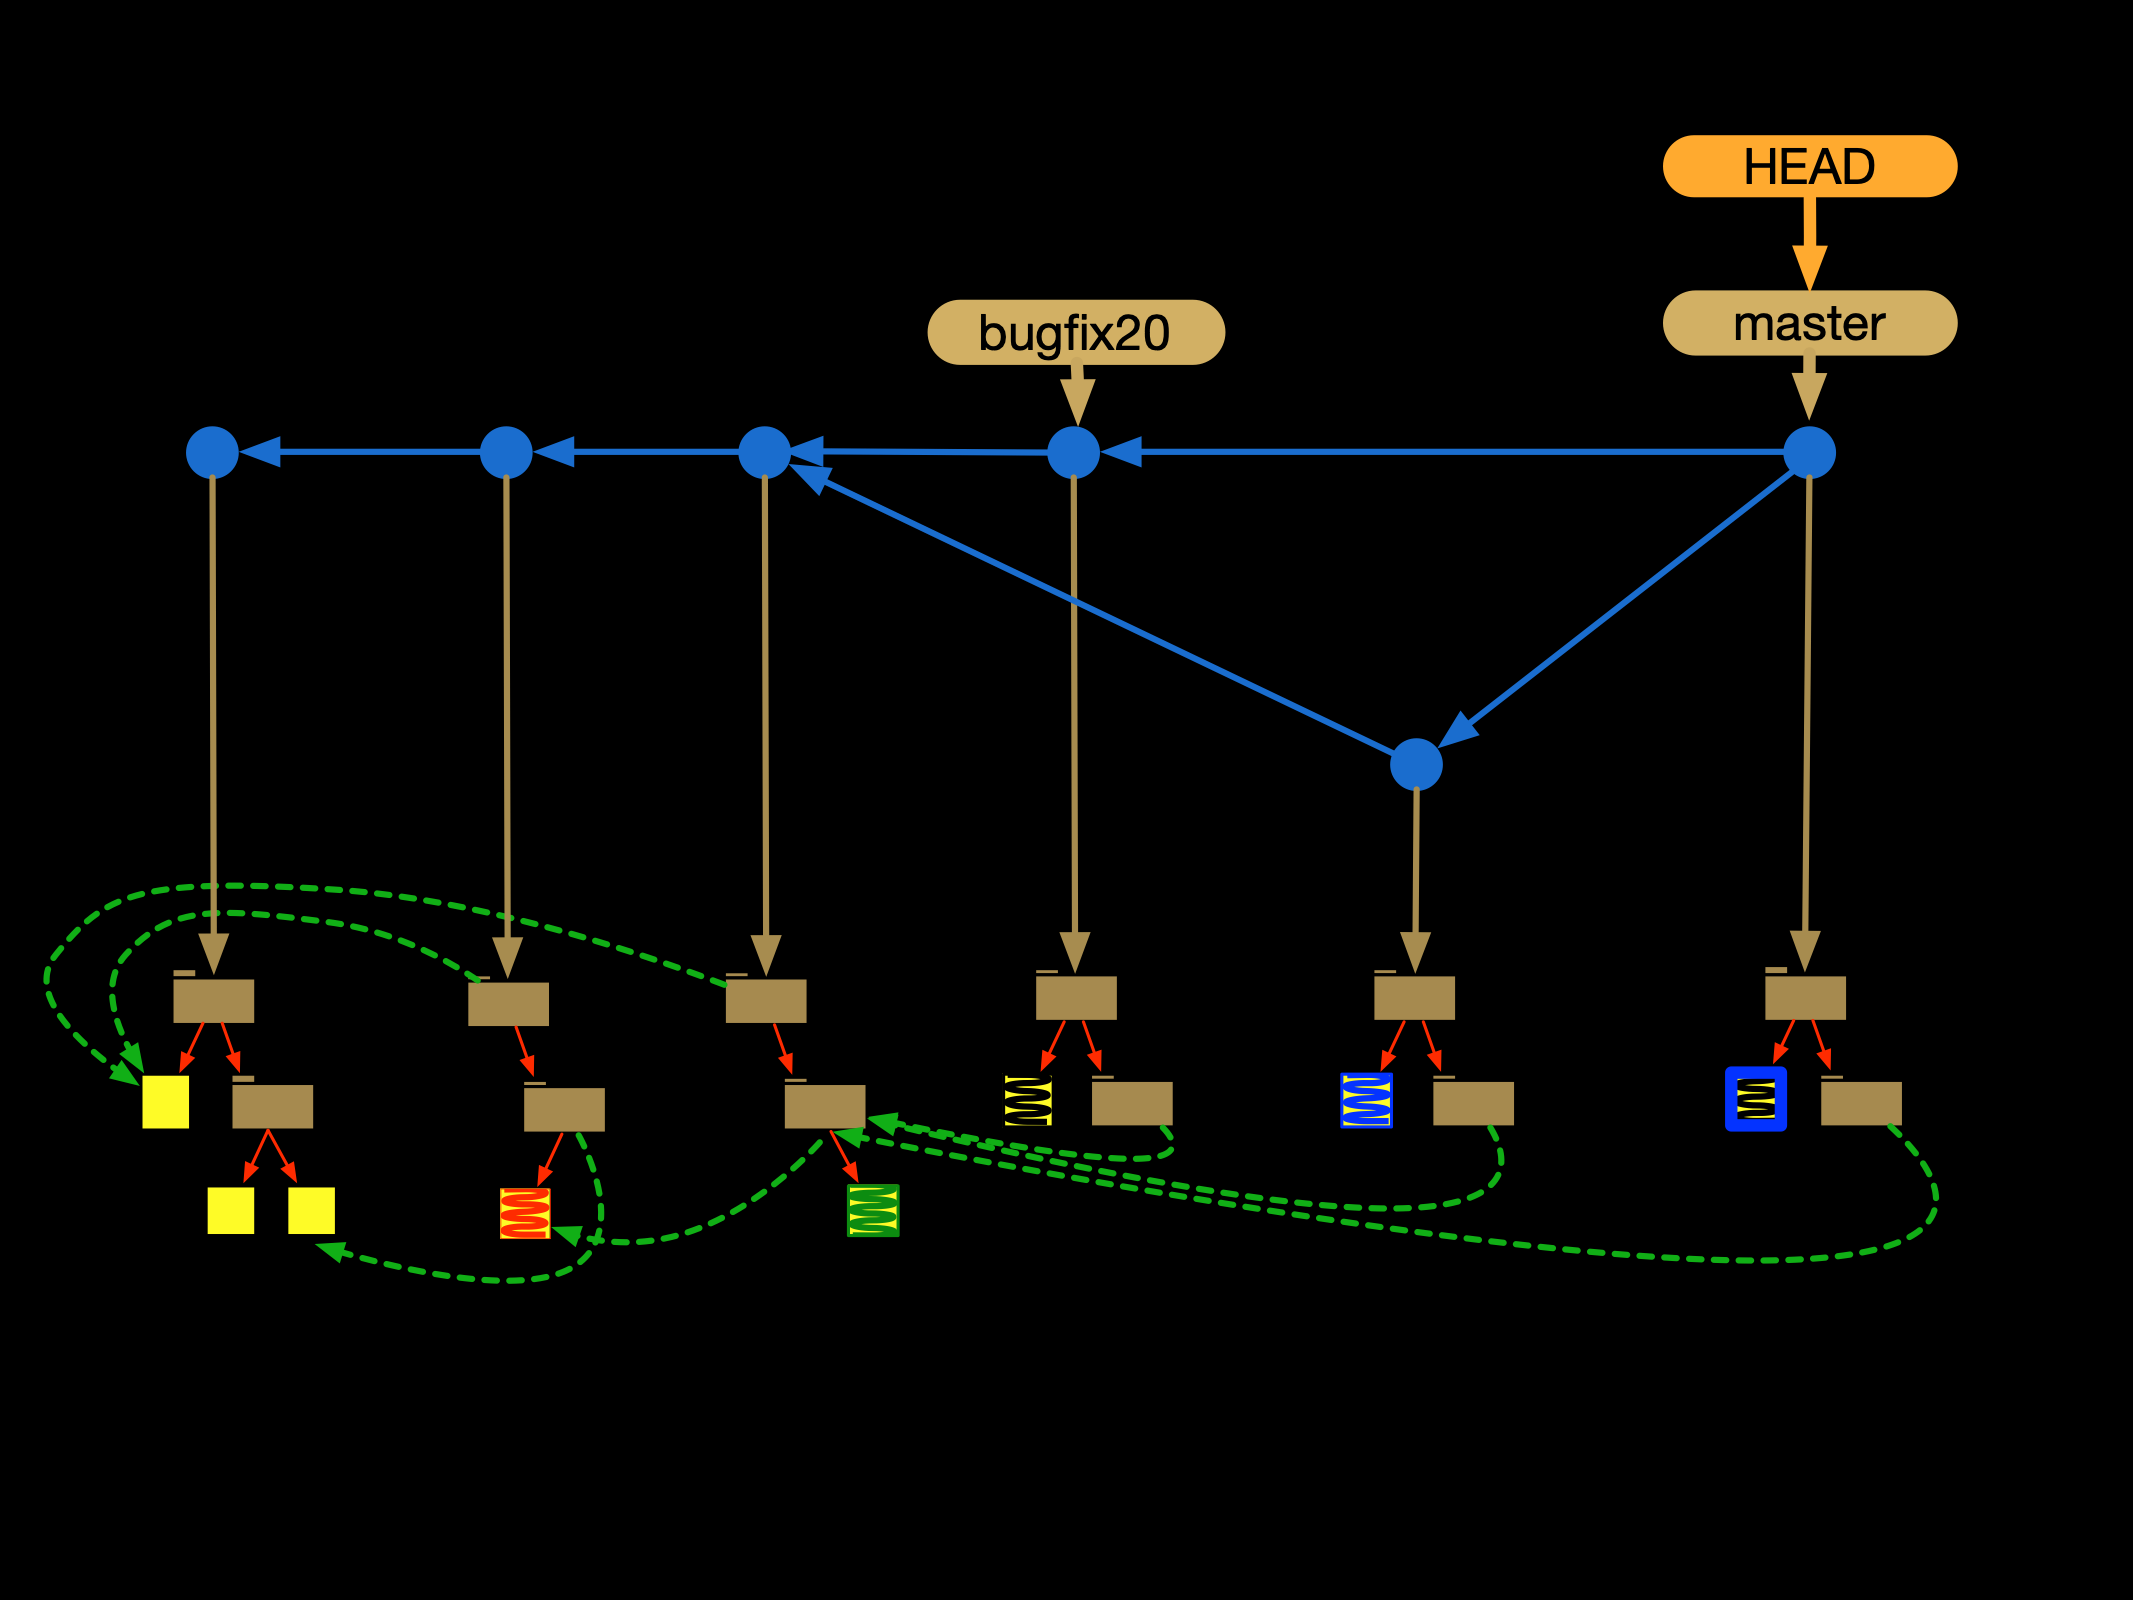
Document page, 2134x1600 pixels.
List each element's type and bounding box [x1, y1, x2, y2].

picture [36, 129, 1965, 1294]
